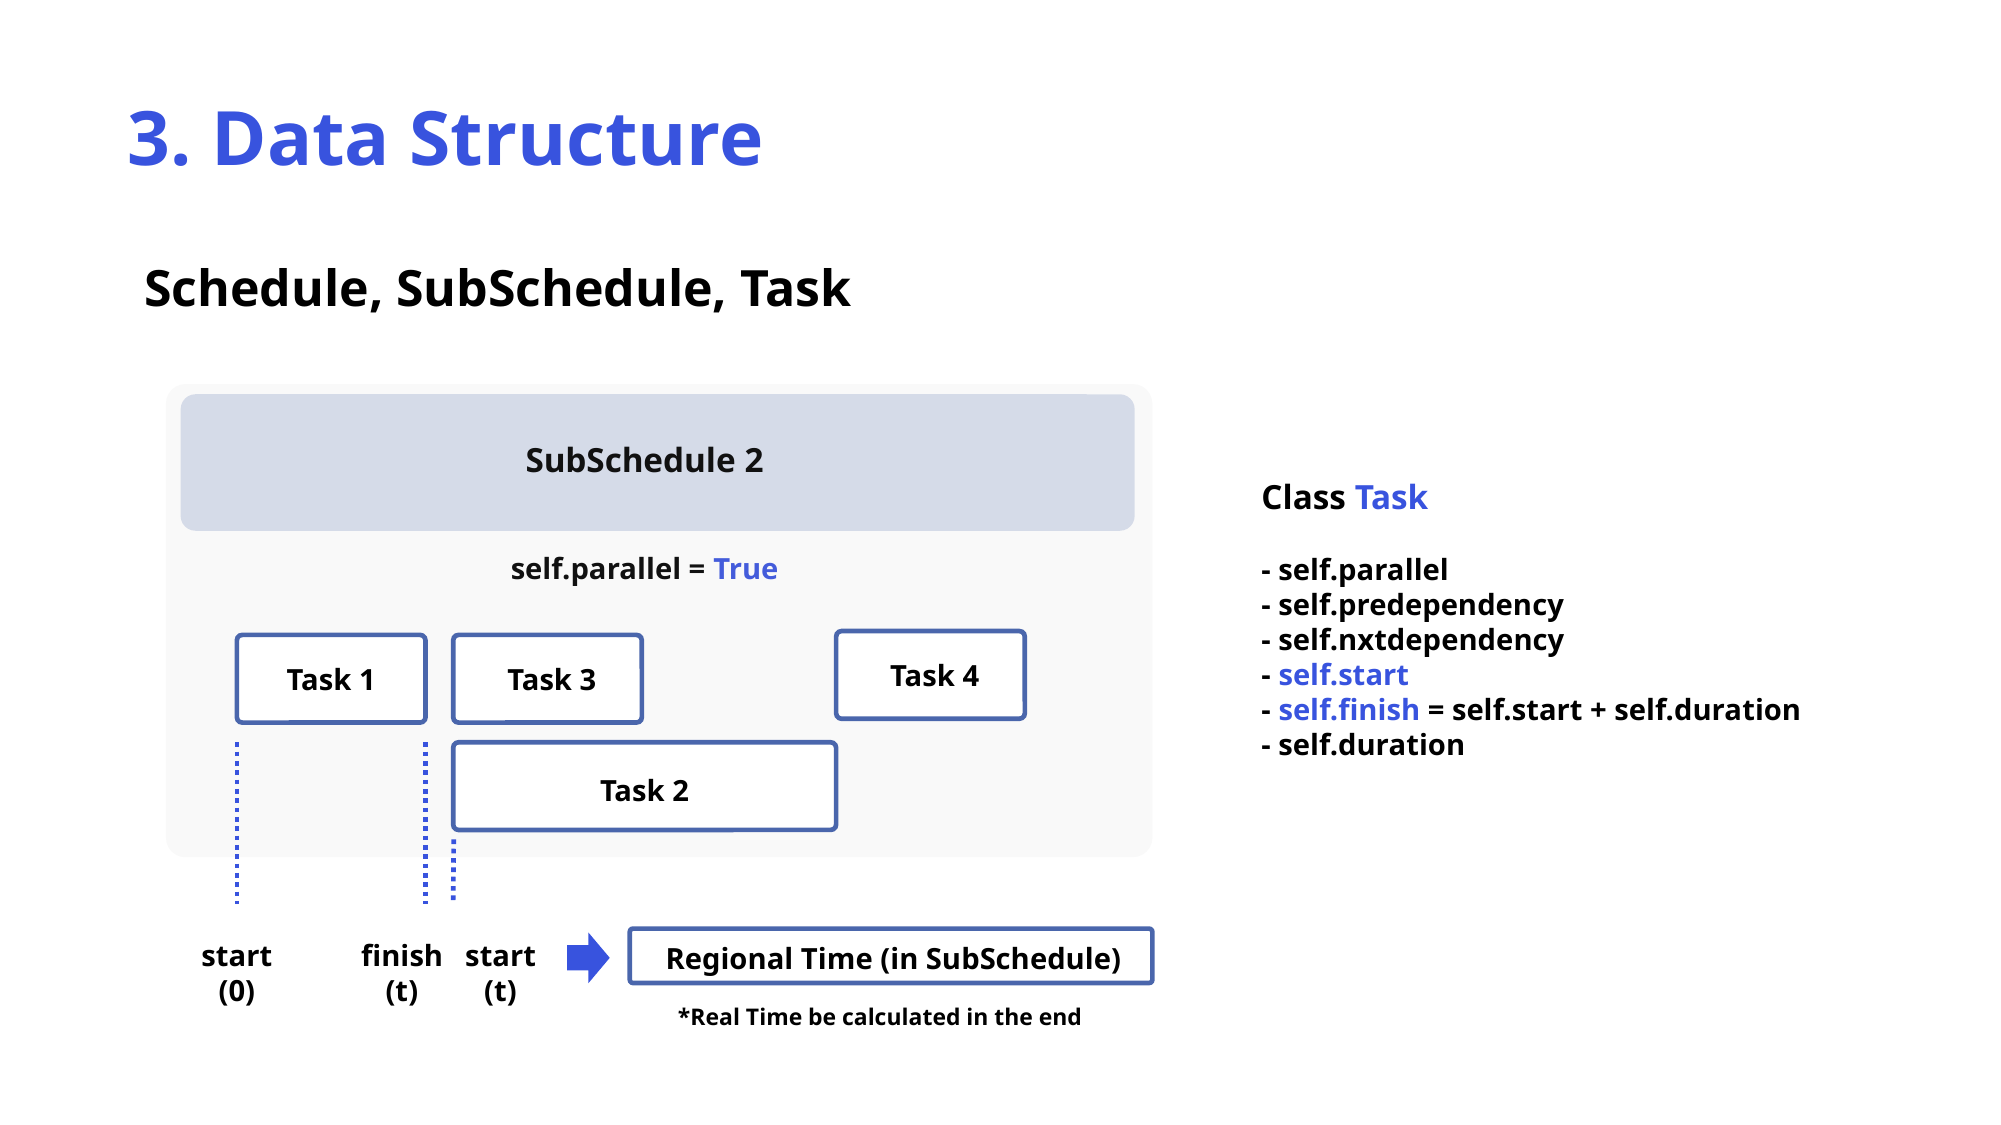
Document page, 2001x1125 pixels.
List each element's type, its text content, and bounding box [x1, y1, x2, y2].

text_box start (0) [71, 930, 236, 1016]
text_box Task 1 [166, 653, 386, 704]
text_box [164, 382, 1154, 859]
text_box Task 3 [386, 653, 717, 704]
text_box Class Task - self.parallel - self.predependency - self.nxtdependency - self.start - self.finish = self.start + self.duration - self.duration [1246, 469, 1895, 769]
text_box 3. Data Structure [113, 83, 779, 188]
text_box [628, 927, 1154, 932]
text_box Regional Time (in SubSchedule) [601, 932, 1186, 983]
text_box *Real Time be calculated in the end [551, 994, 1209, 1038]
text_box [451, 740, 838, 832]
text_box [235, 633, 428, 653]
text_box [451, 633, 644, 653]
text_box [834, 629, 1027, 649]
text_box [565, 928, 612, 988]
text_box start (t) [335, 930, 666, 1016]
text_box [235, 704, 428, 725]
text_box [834, 700, 1027, 721]
text_box [451, 704, 644, 725]
text_box Schedule, SubSchedule, Task [42, 248, 953, 324]
text_box finish (t) [236, 930, 335, 1016]
text_box Task 2 [479, 764, 810, 815]
text_box Task 4 [769, 649, 1100, 700]
